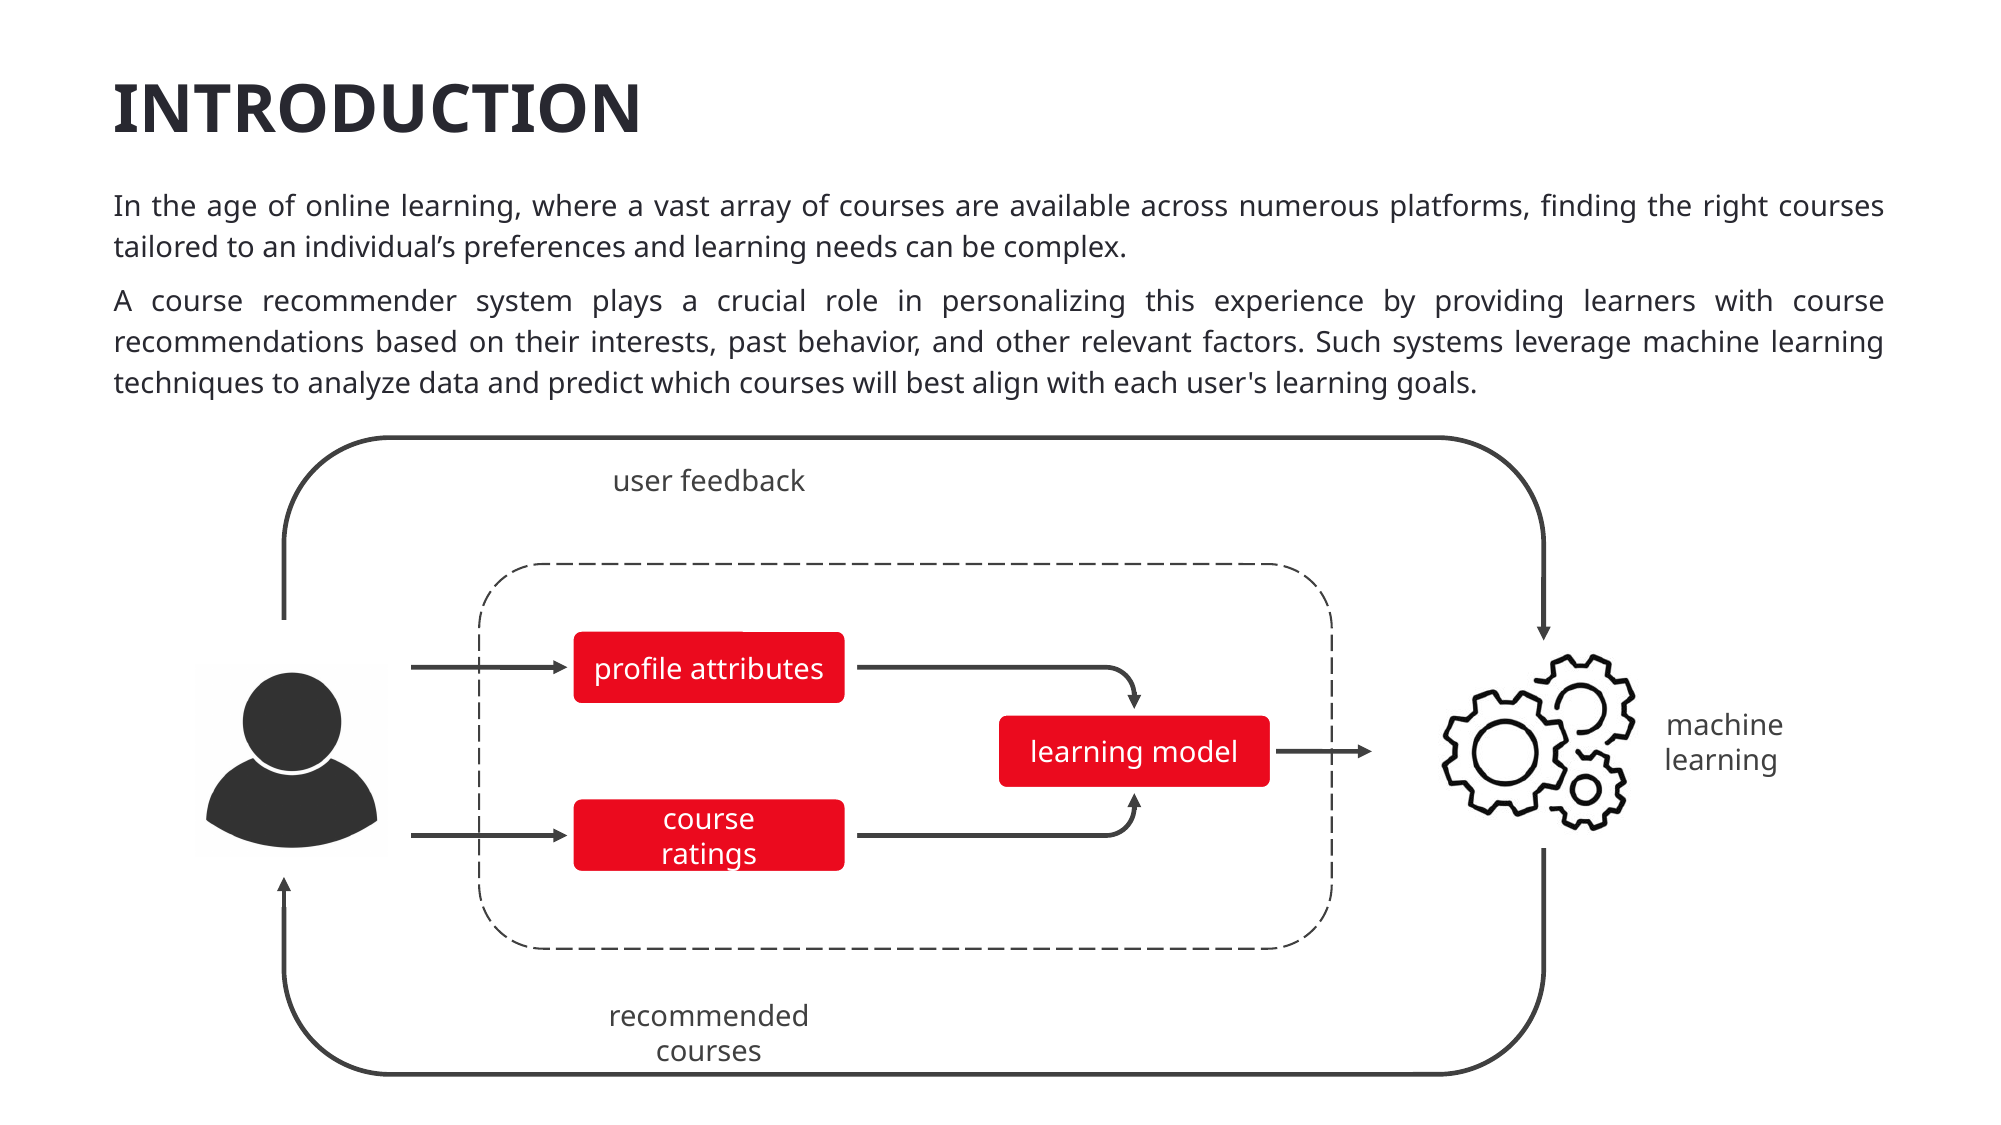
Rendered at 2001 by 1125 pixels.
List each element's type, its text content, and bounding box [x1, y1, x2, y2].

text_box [170, 437, 1825, 1075]
title INTRODUCTION [113, 74, 1887, 148]
list In the age of online learning, where a vast array of courses are available across numerous platforms, finding the right courses tailored to an individual’s preferences and learning needs can be complex. A course recommender system plays a crucial role in personalizing this experience by providing learners with course recommendations based on their interests, past behavior, and other relevant factors. Such systems leverage machine learning techniques to analyze data and predict which courses will best align with each user's learning goals. [113, 181, 1887, 424]
